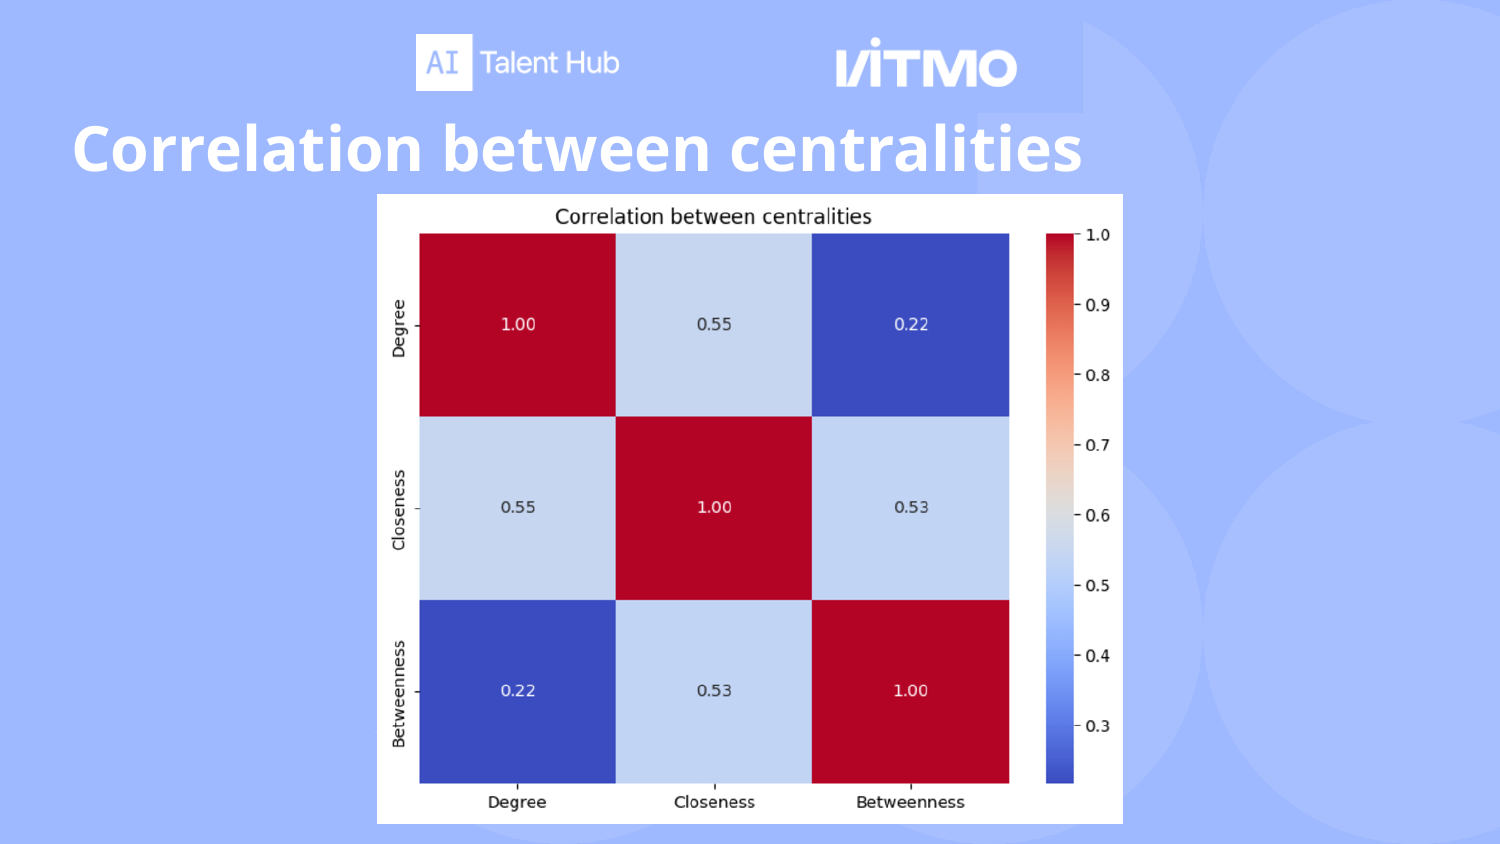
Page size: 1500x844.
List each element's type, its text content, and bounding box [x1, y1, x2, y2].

picture [374, 0, 1500, 844]
text_box Correlation between centralities [71, 123, 368, 206]
